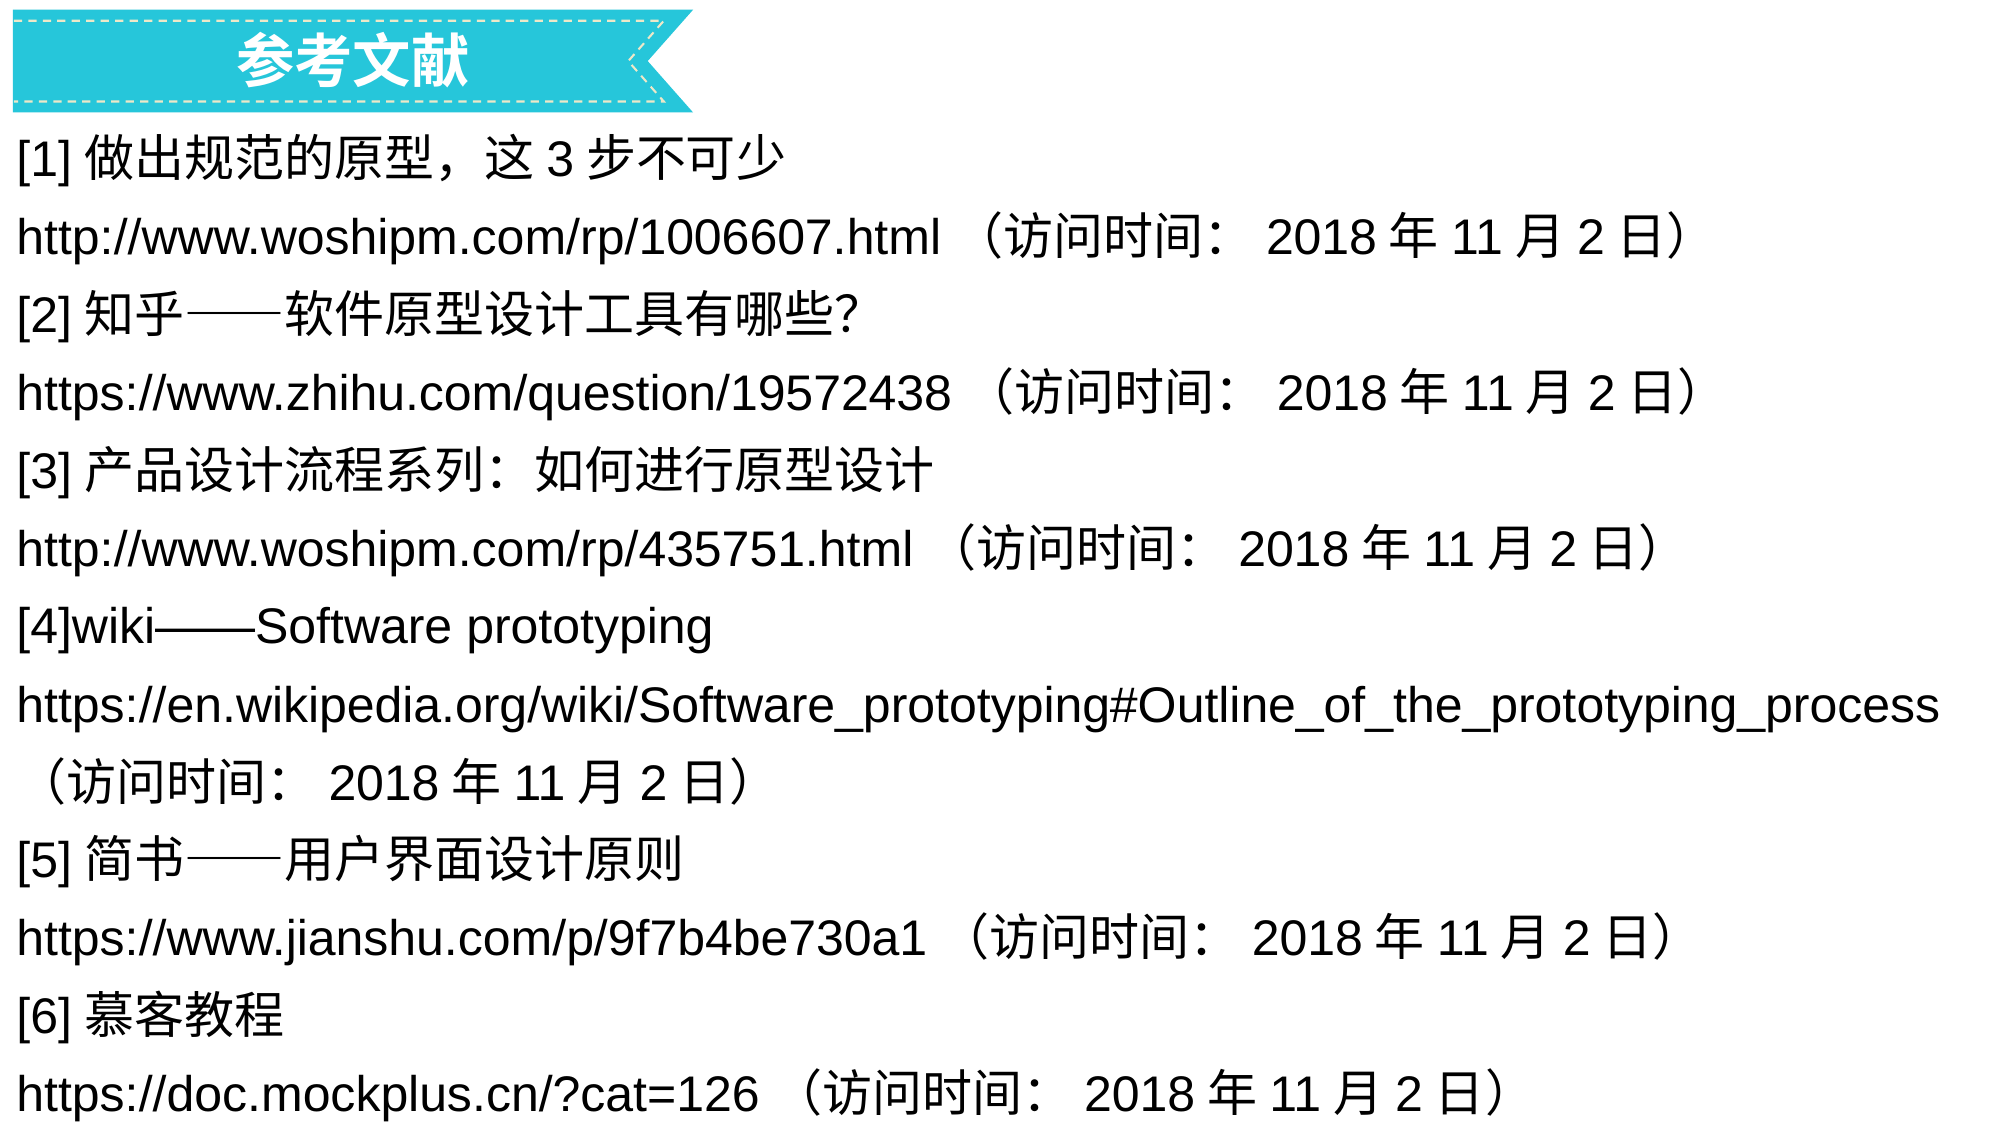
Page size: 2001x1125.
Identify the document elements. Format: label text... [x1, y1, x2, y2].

text_box [1]做出规范的原型，这3步不可少 http://www.woshipm.com/rp/1006607.html（访问时间：2018年11月2日） [2]知乎——软件原型设计工具有哪些？ https://www.zhihu.com/question/19572438（访问时间：2018年11月2日） [3]产品设计流程系列：如何进行原型设计 http://www.woshipm.com/rp/435751.html（访问时间：2018年11月2日） [4]wiki——Software prototyping https://en.wikipedia.org/wiki/Software_prototyping#Outline_of_the_prototyping_process （访问时间：2018年11月2日） [5]简书——用户界面设计原则 https://www.jianshu.com/p/9f7b4be730a1（访问时间：2018年11月2日） [6]慕客教程 https://doc.mockplus.cn/?cat=126（访问时间：2018年11月2日） [1, 100, 1964, 1125]
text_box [12, 9, 694, 113]
